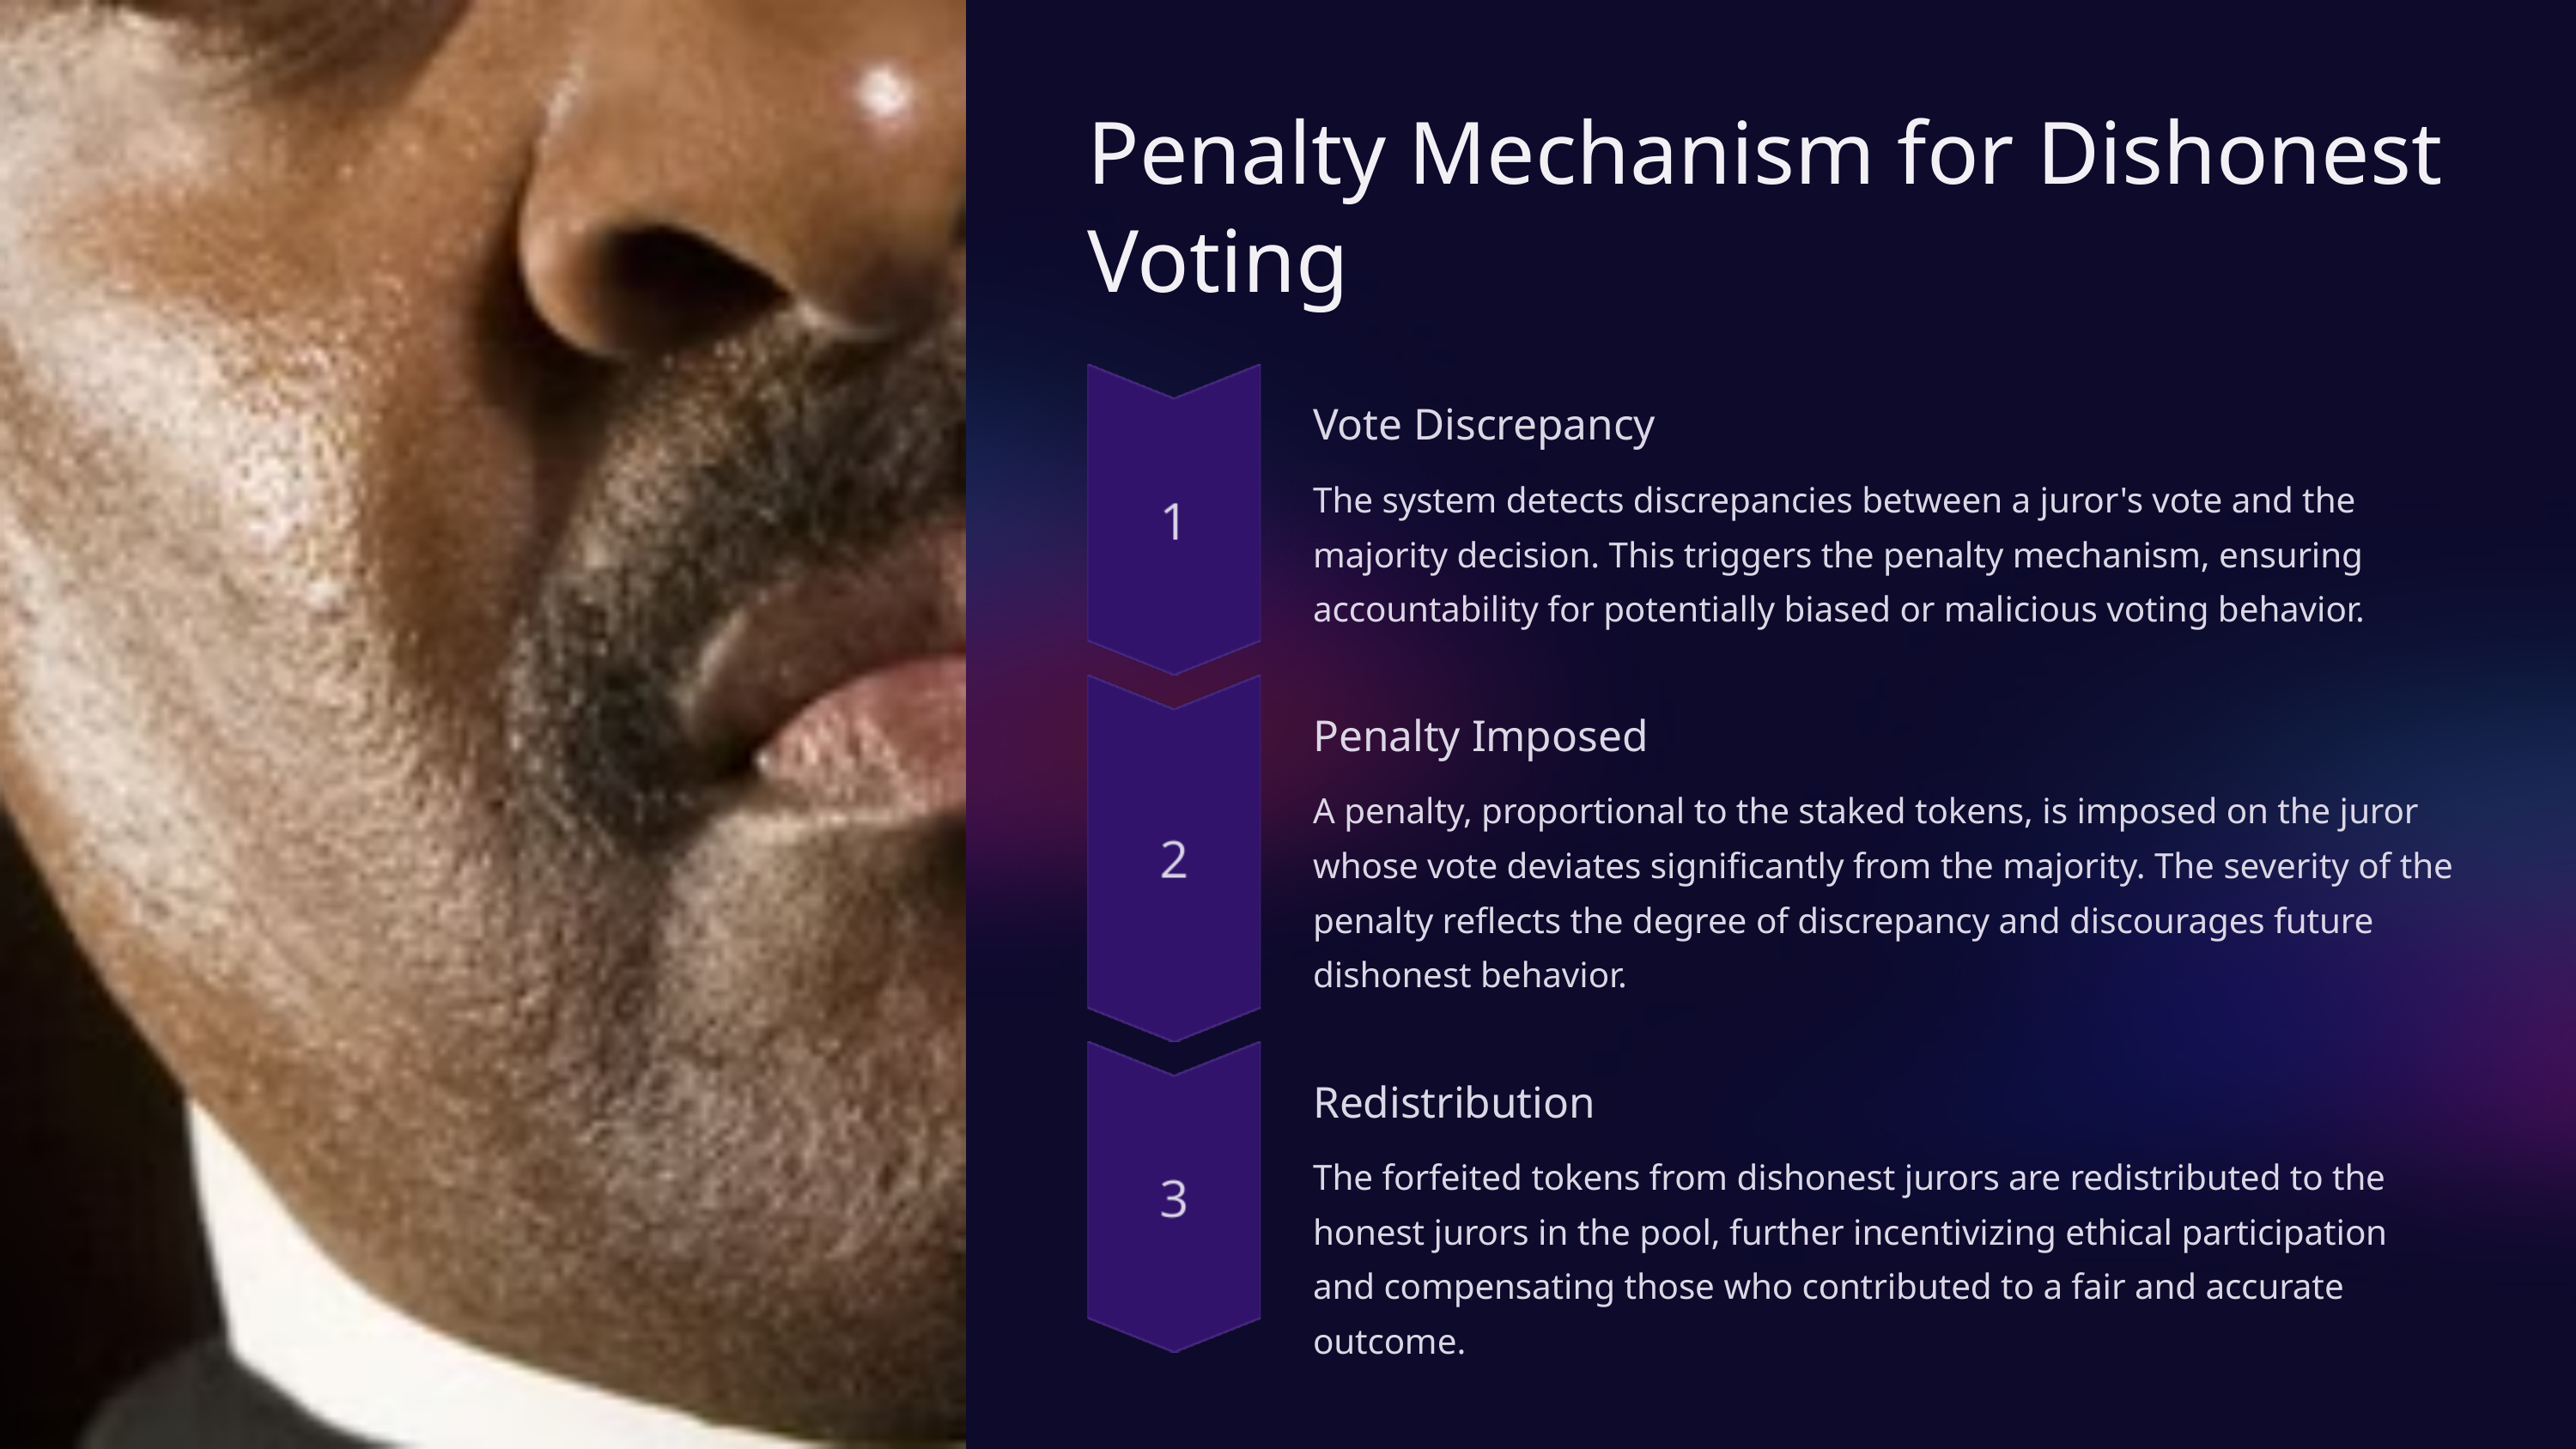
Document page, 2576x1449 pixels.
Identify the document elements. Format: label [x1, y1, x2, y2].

text_box [0, 0, 2576, 1449]
